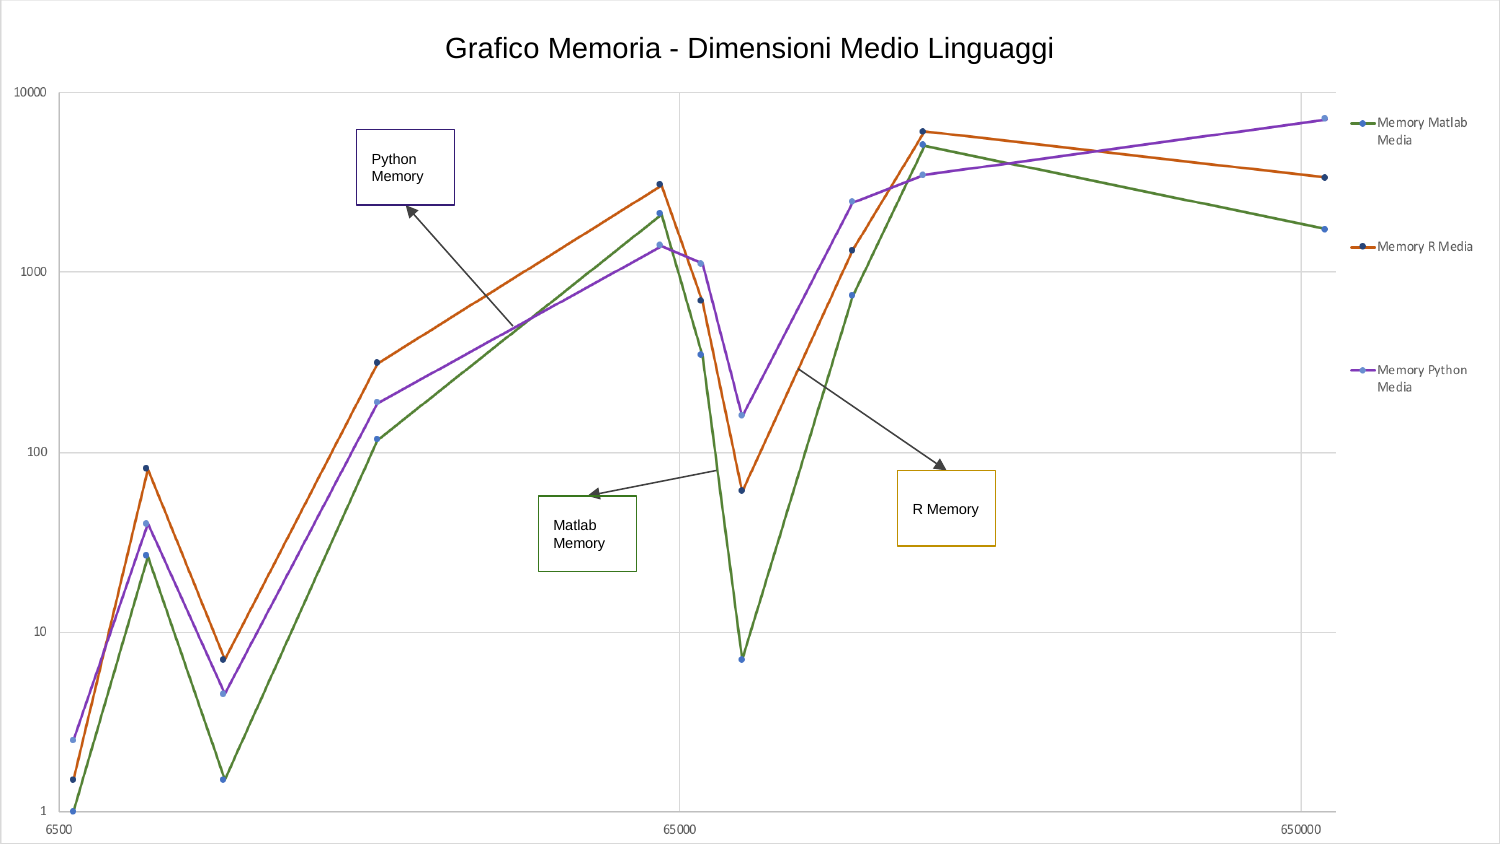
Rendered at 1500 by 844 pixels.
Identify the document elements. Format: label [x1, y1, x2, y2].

text_box [797, 368, 947, 471]
picture [0, 0, 1500, 844]
text_box [405, 204, 514, 327]
text_box [587, 470, 717, 497]
